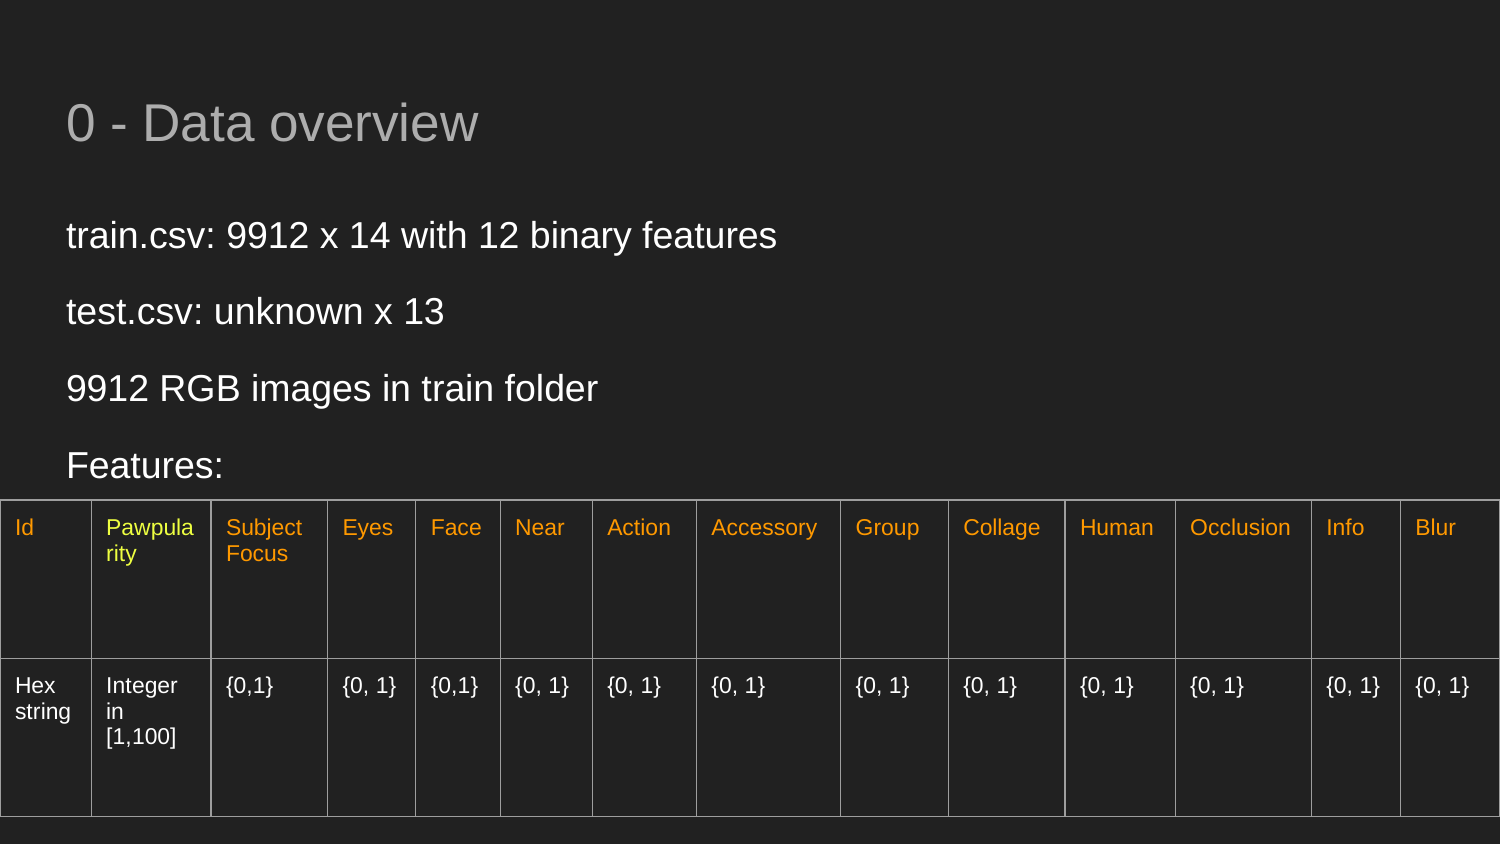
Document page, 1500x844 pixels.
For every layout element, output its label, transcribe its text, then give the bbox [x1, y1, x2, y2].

table_cell {0,1} [416, 659, 500, 816]
table_header Id [1, 501, 91, 658]
table_header Subject Focus [212, 501, 327, 658]
list train.csv: 9912 x 14 with 12 binary features test.csv: unknown x 13 9912 RGB images in train folder Features: [51, 189, 1449, 499]
table_cell {0, 1} [593, 659, 696, 816]
table_header Pawpularity [92, 501, 210, 658]
table_header Collage [949, 501, 1064, 658]
table_header Eyes [328, 501, 415, 658]
table_header Human [1066, 501, 1175, 658]
table_cell {0, 1} [697, 659, 840, 816]
table_cell {0, 1} [1401, 659, 1499, 816]
table_cell {0,1} [212, 659, 327, 816]
table_header Near [501, 501, 592, 658]
table_header Occlusion [1176, 501, 1311, 658]
table_header Group [841, 501, 948, 658]
table_cell {0, 1} [841, 659, 948, 816]
table_cell {0, 1} [1066, 659, 1175, 816]
table_header Accessory [697, 501, 840, 658]
table_cell Hex string [1, 659, 91, 816]
table_header Face [416, 501, 500, 658]
table_header Blur [1401, 501, 1499, 658]
table_cell Integer in [1,100] [92, 659, 210, 816]
table_cell {0, 1} [328, 659, 415, 816]
table_header Action [593, 501, 696, 658]
title 0 - Data overview [51, 72, 1449, 167]
table_cell {0, 1} [1176, 659, 1311, 816]
table_cell {0, 1} [1312, 659, 1400, 816]
table_cell {0, 1} [501, 659, 592, 816]
table_header Info [1312, 501, 1400, 658]
table_cell {0, 1} [949, 659, 1064, 816]
